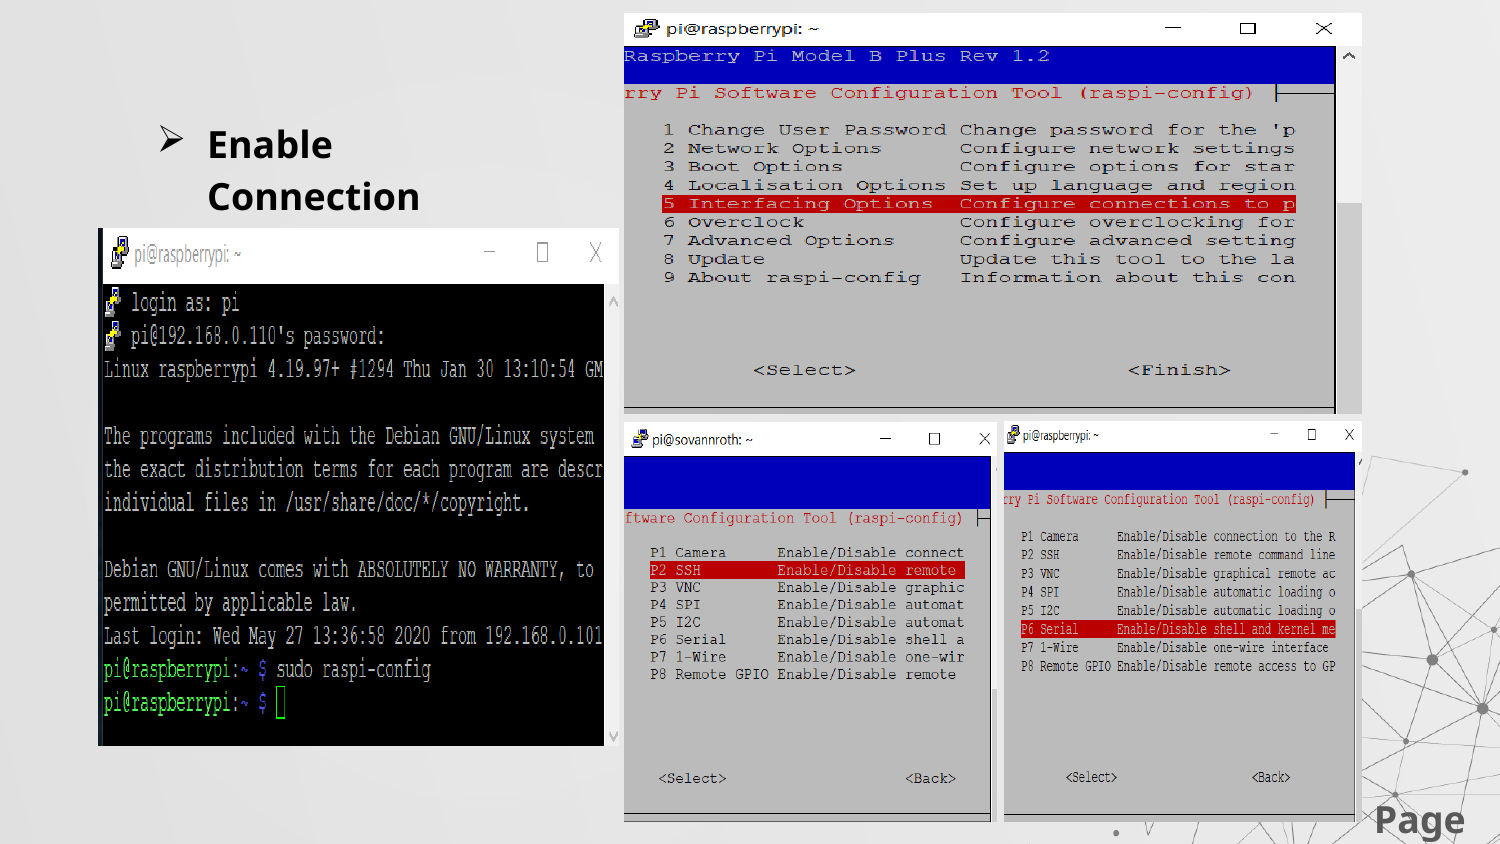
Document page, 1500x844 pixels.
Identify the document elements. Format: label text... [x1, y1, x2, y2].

picture [0, 0, 1500, 844]
text_box Page 07 [1327, 766, 1500, 844]
list Enable Connection [116, 99, 523, 185]
